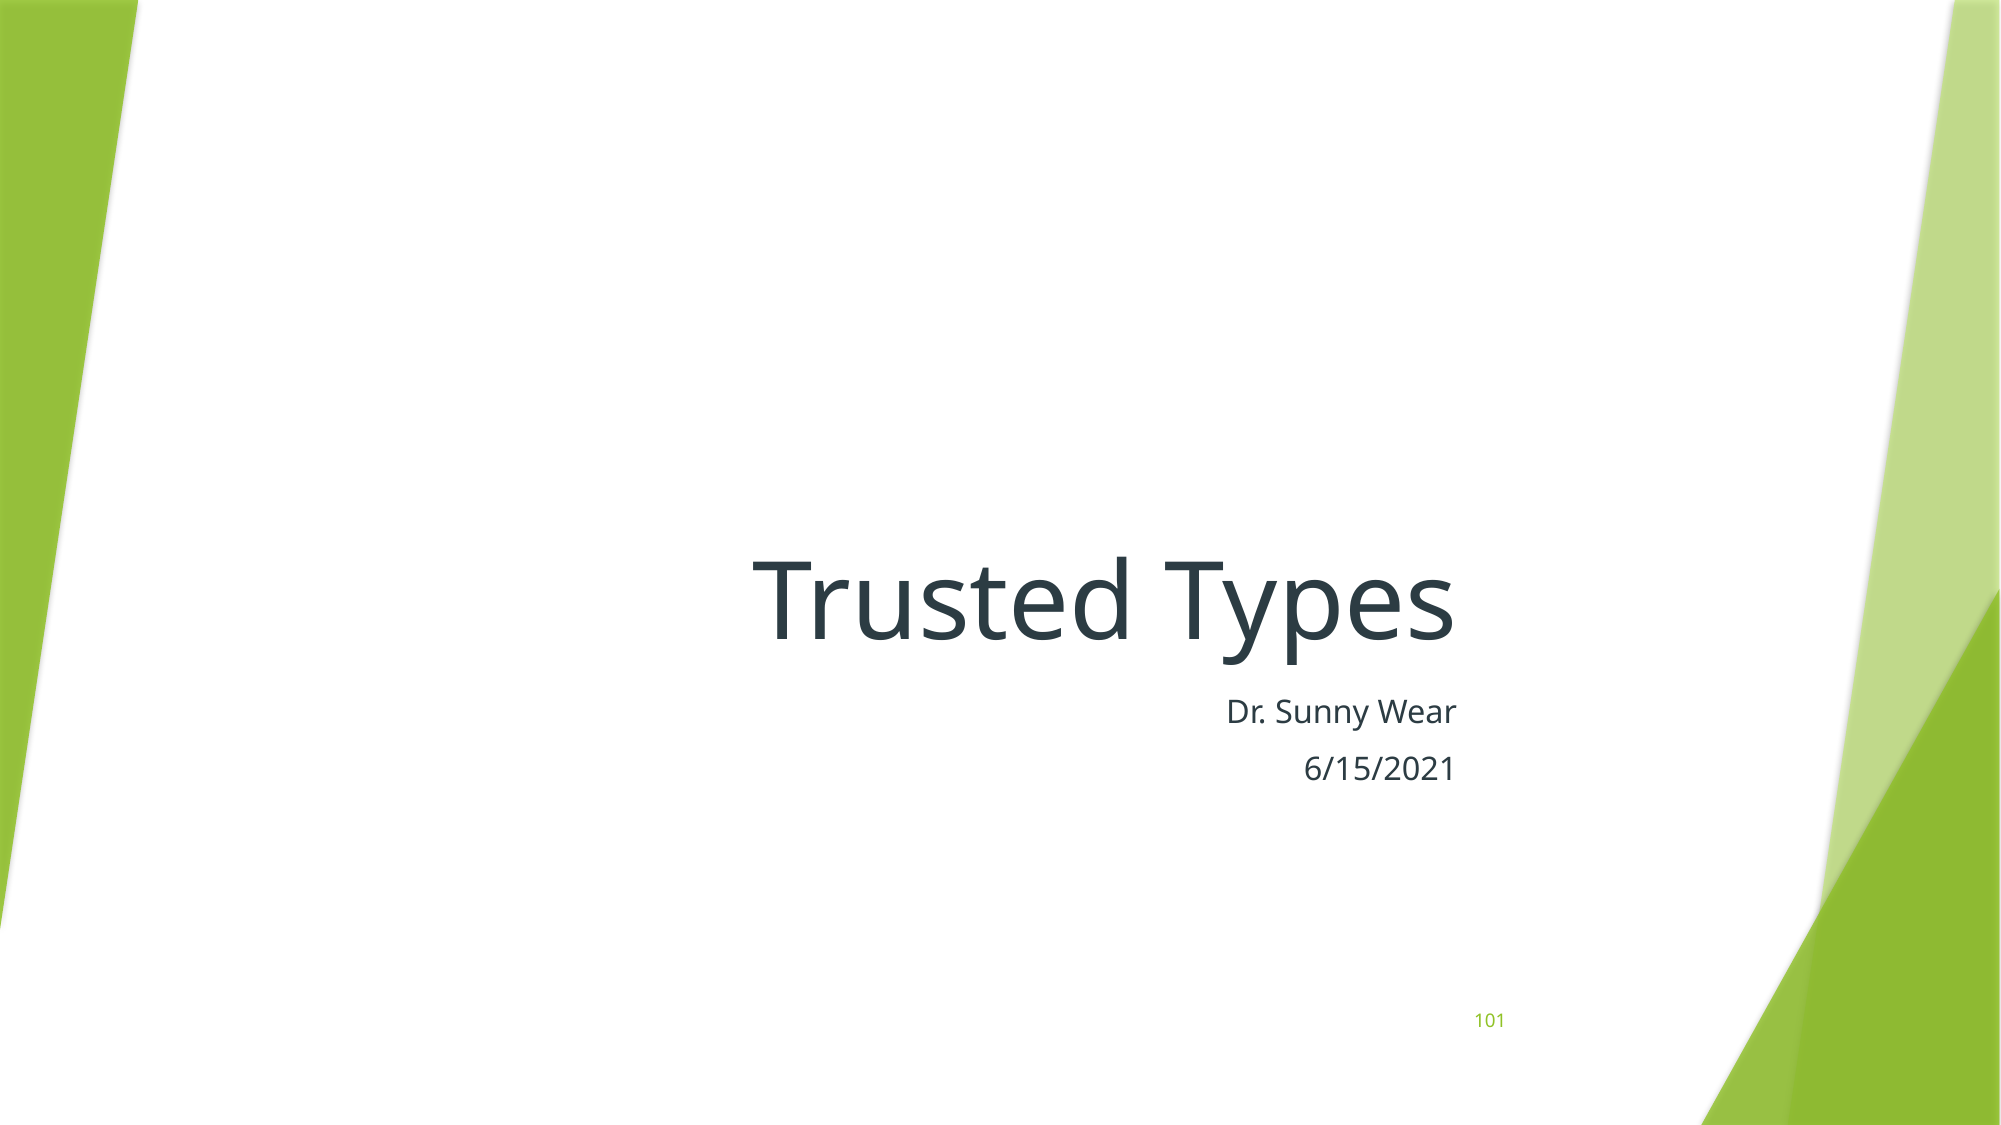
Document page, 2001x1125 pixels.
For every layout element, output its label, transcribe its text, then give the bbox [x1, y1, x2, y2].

subtitle Dr. Sunny Wear 6/15/2021 [527, 683, 1473, 796]
slide_number 101 [1409, 991, 1522, 1051]
title Trusted Types [527, 289, 1473, 669]
